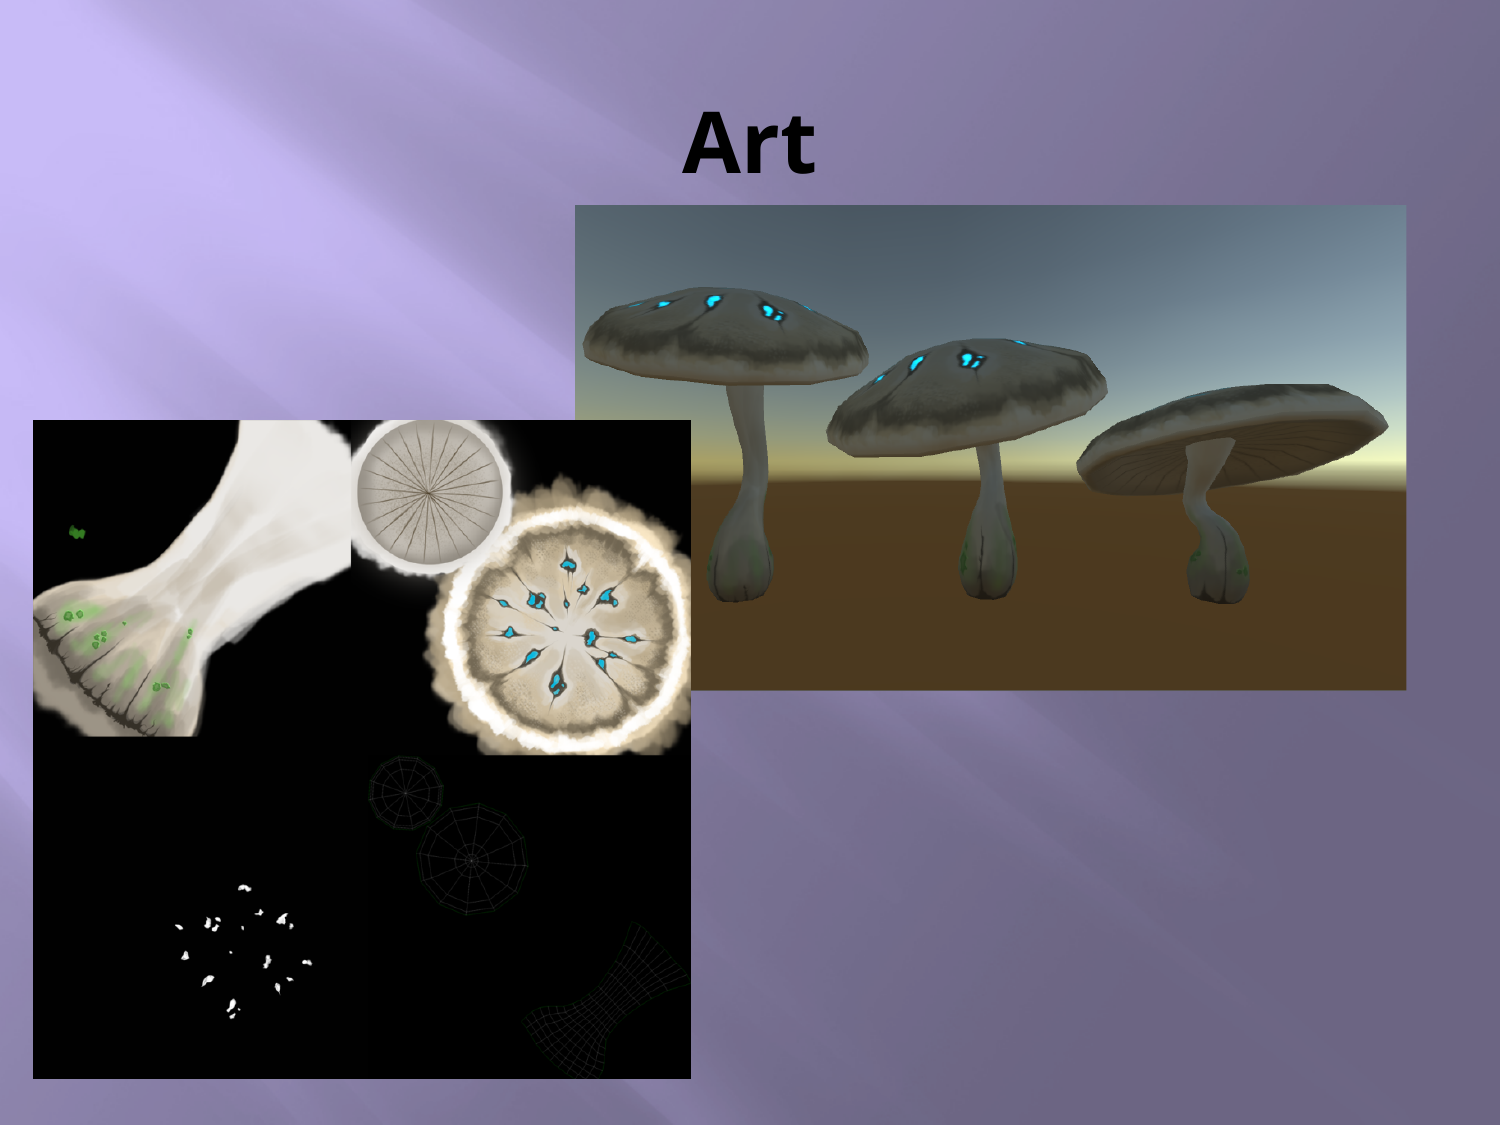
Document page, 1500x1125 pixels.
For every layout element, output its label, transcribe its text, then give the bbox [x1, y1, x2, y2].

picture [32, 205, 1407, 1079]
title Art [75, 45, 1425, 233]
